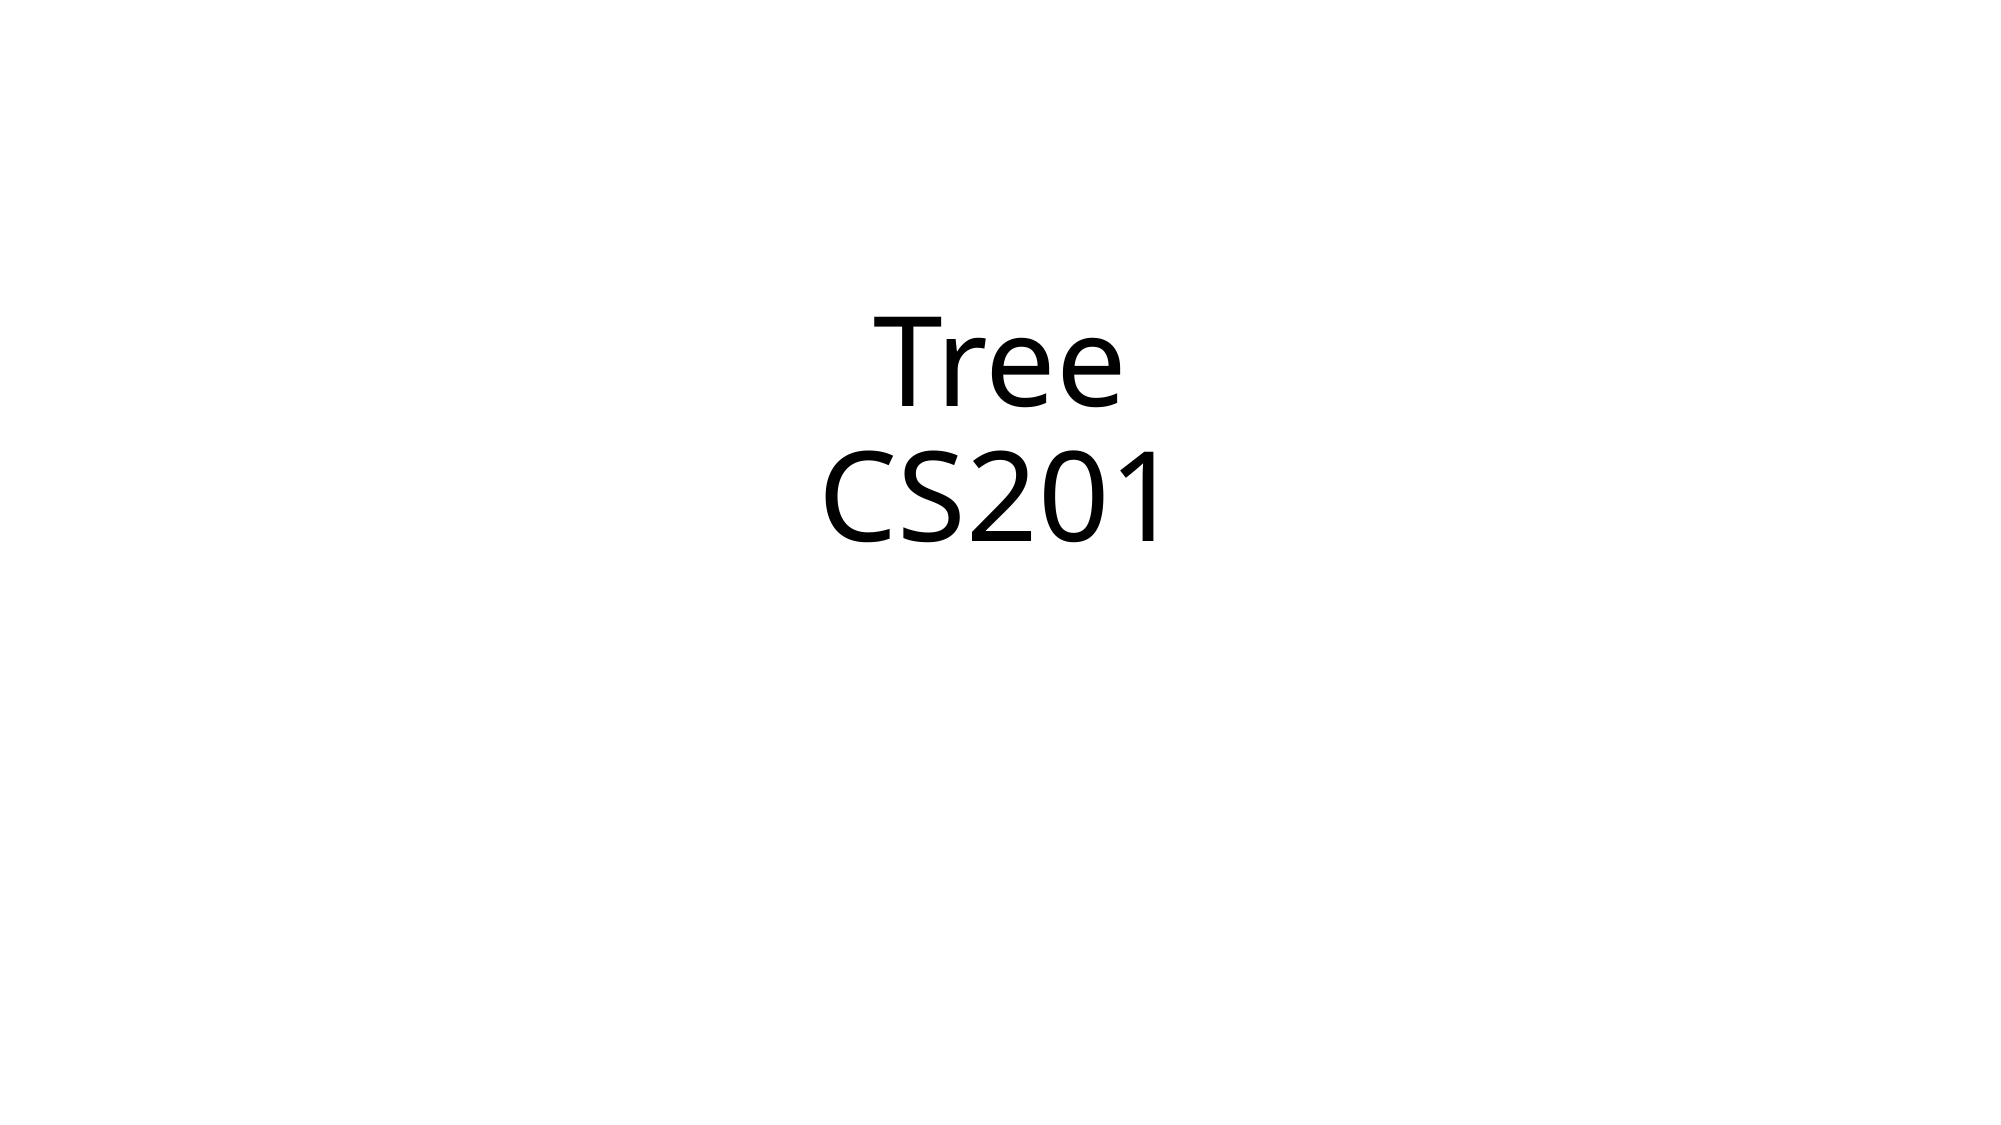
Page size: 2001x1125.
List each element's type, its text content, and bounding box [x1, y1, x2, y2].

title Tree CS201 [249, 184, 1750, 576]
